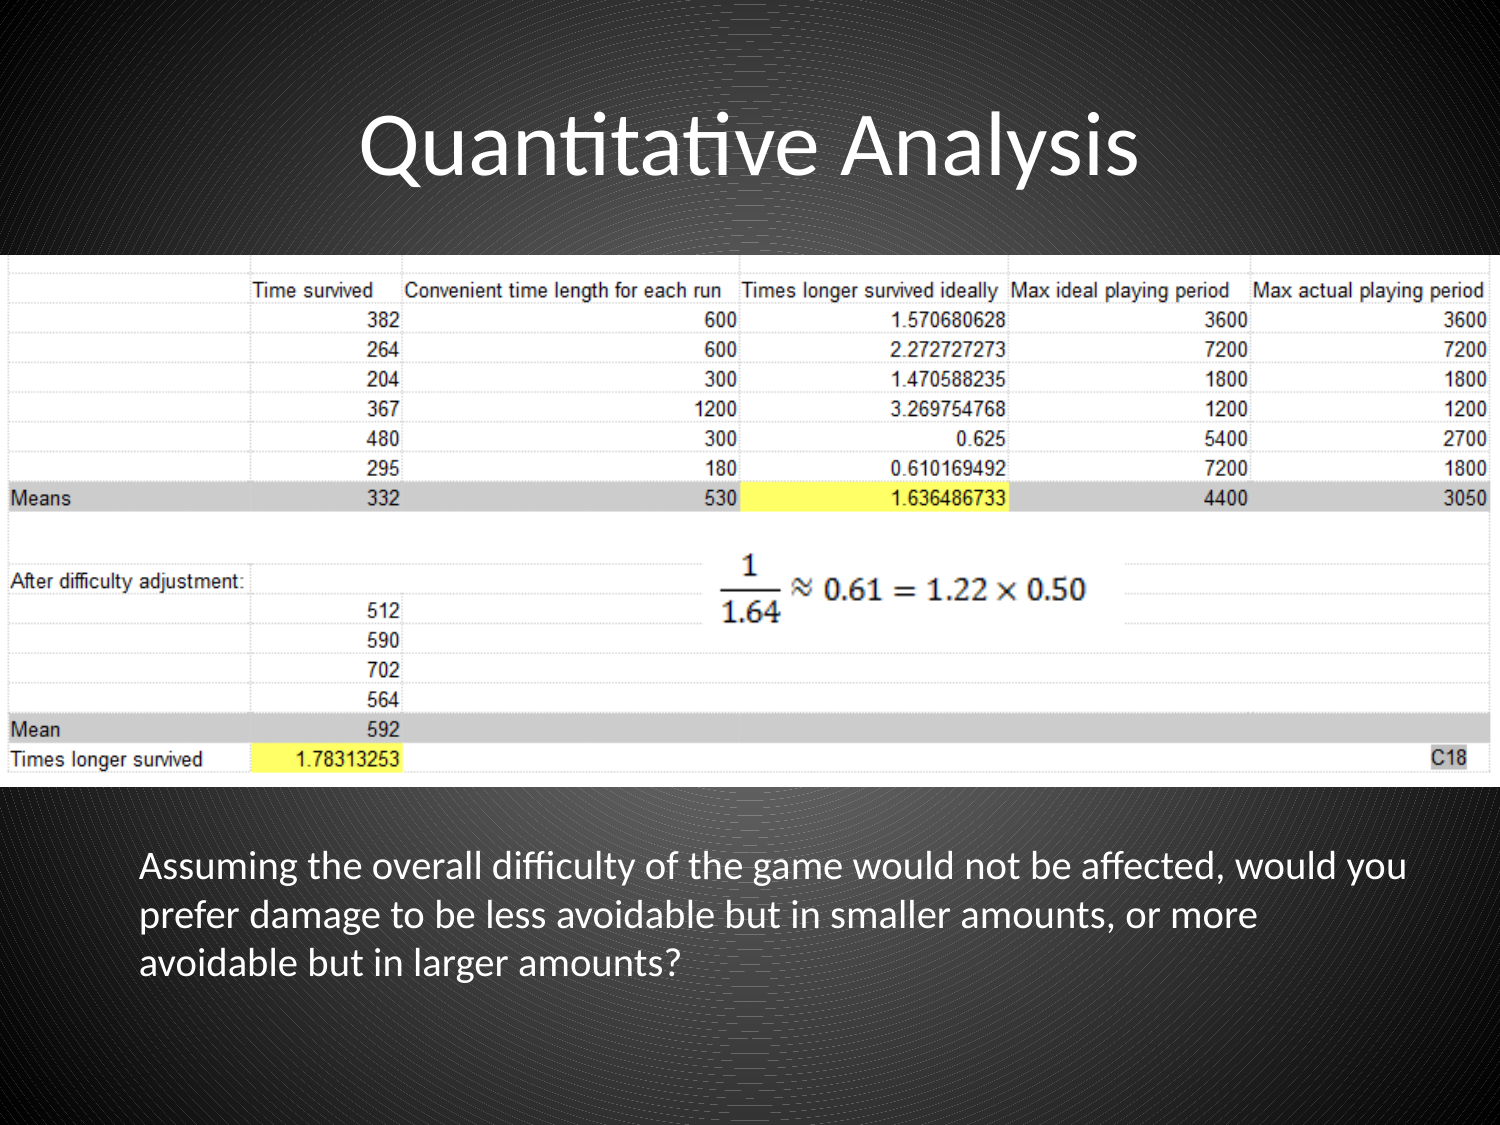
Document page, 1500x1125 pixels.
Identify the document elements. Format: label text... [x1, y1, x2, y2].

title Quantitative Analysis [75, 45, 1425, 233]
picture [0, 255, 1500, 788]
list Assuming the overall difficulty of the game would not be affected, would you prefer damage to be less avoidable but in smaller amounts, or more avoidable but in larger amounts? [75, 795, 1425, 1005]
